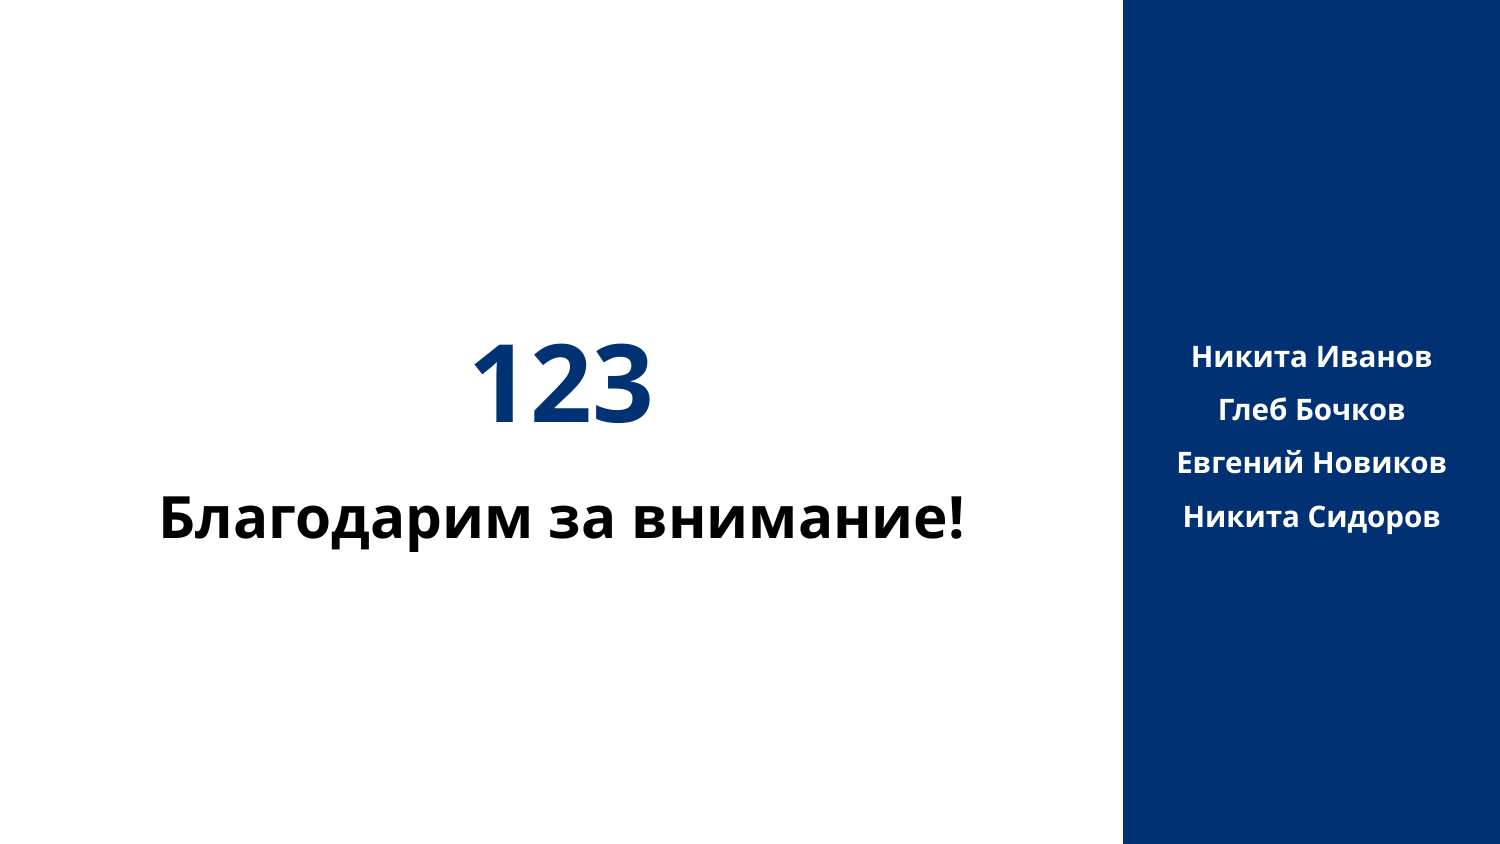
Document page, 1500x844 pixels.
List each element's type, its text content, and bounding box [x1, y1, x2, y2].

subtitle Благодарим за внимание! [0, 464, 1118, 595]
picture [1123, 0, 1500, 844]
title 123 [0, 122, 1118, 459]
